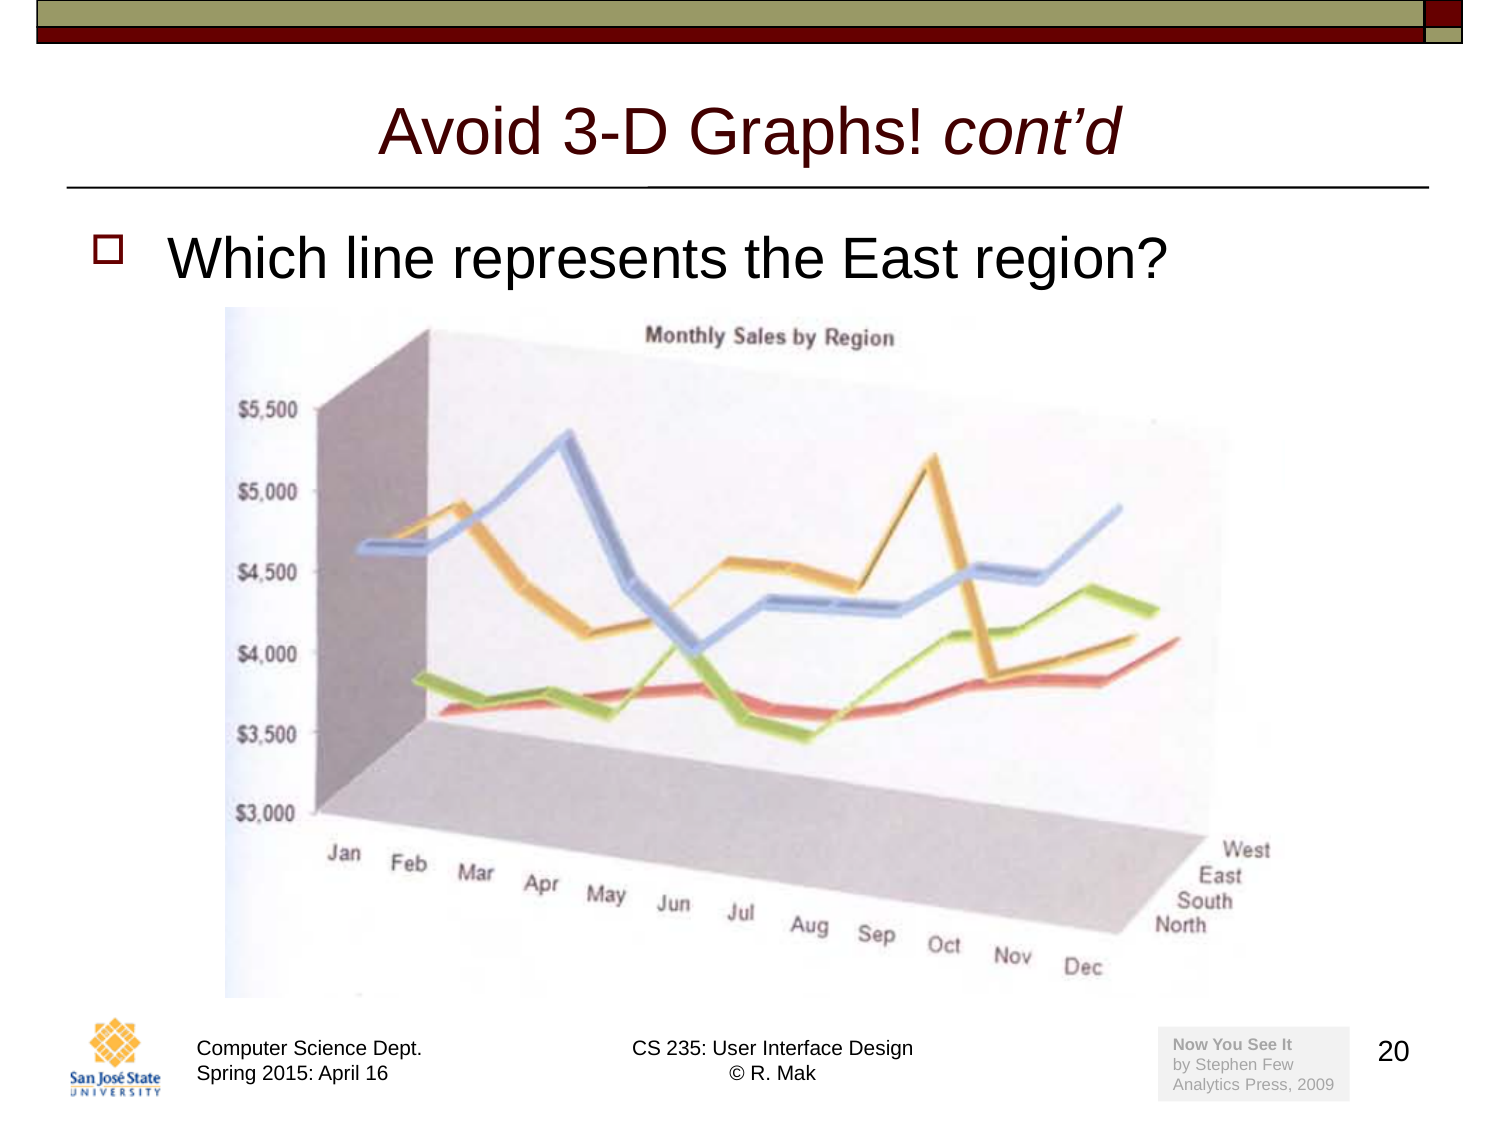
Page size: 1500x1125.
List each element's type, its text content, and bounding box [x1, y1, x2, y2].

list Which line represents the East region? [75, 212, 1425, 308]
picture [224, 307, 1285, 998]
slide_number 20 [1112, 1025, 1425, 1100]
title Avoid 3-D Graphs! cont’d [75, 67, 1425, 175]
picture [60, 1012, 166, 1112]
text_box Now You See It by Stephen Few Analytics Press, 2009 [1158, 1026, 1350, 1102]
